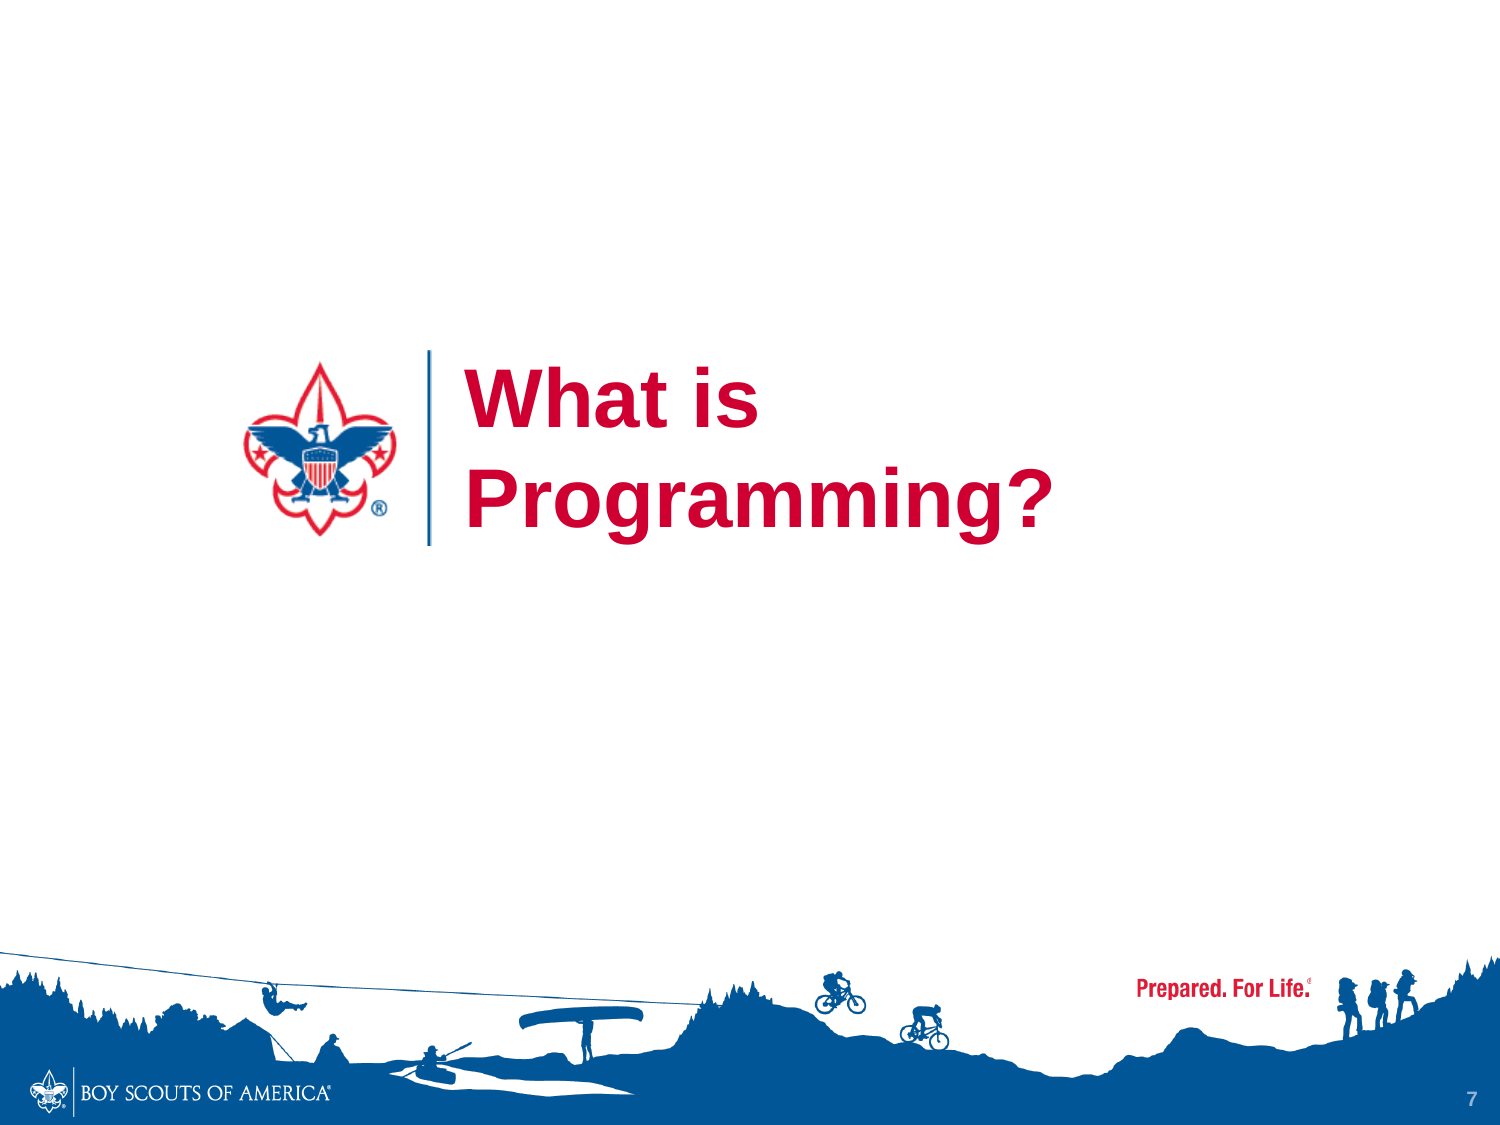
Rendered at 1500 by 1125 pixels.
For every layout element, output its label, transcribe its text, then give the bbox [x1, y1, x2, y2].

picture [243, 350, 432, 546]
slide_number 7 [1425, 1067, 1493, 1125]
picture [0, 952, 1500, 1125]
title What is Programming? [449, 270, 1231, 617]
